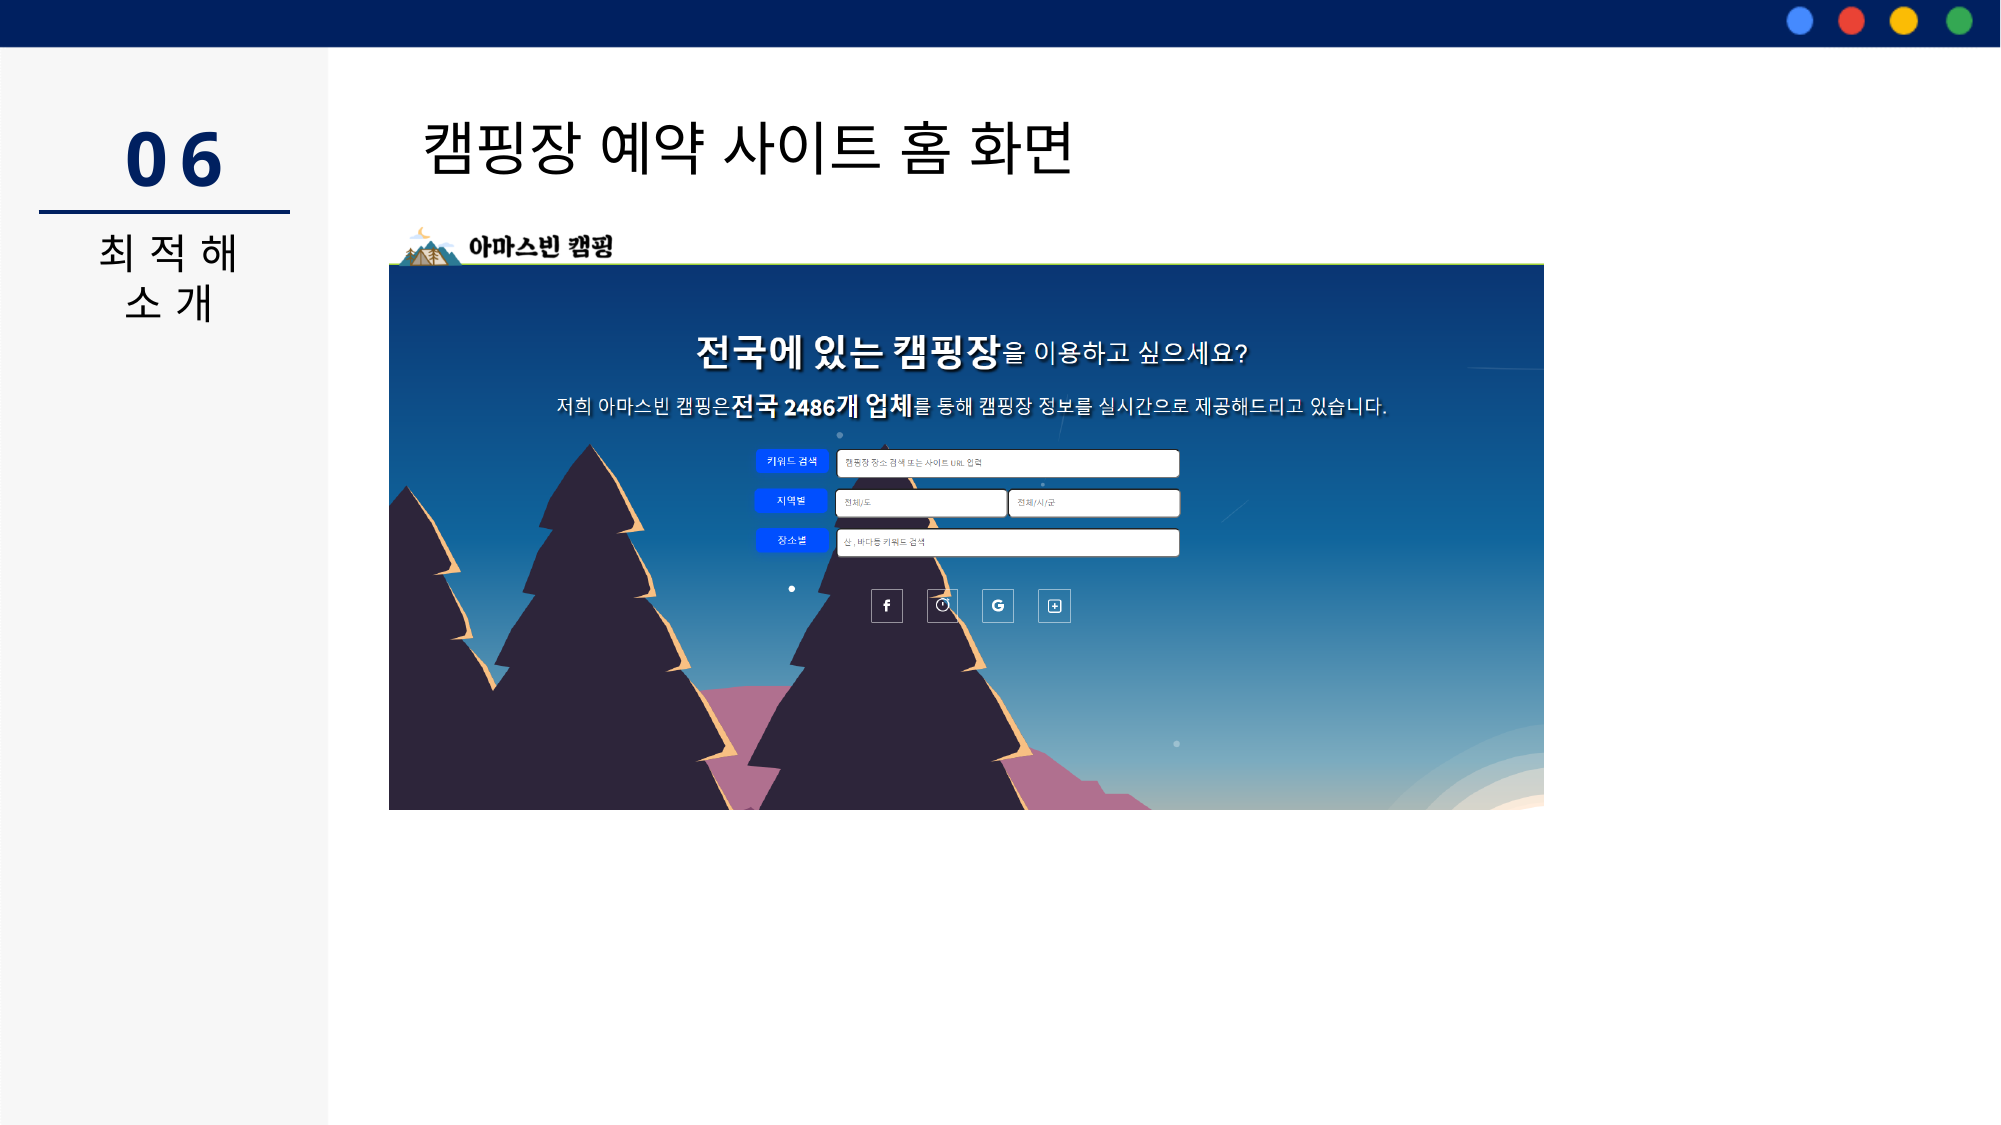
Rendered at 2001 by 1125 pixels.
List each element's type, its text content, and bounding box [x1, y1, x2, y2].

text_box 06 [110, 104, 240, 209]
picture [0, 0, 2001, 1125]
text_box 캠핑장 예약 사이트 홈 화면 [407, 104, 1091, 190]
text_box 최적해 소개 [83, 220, 254, 336]
